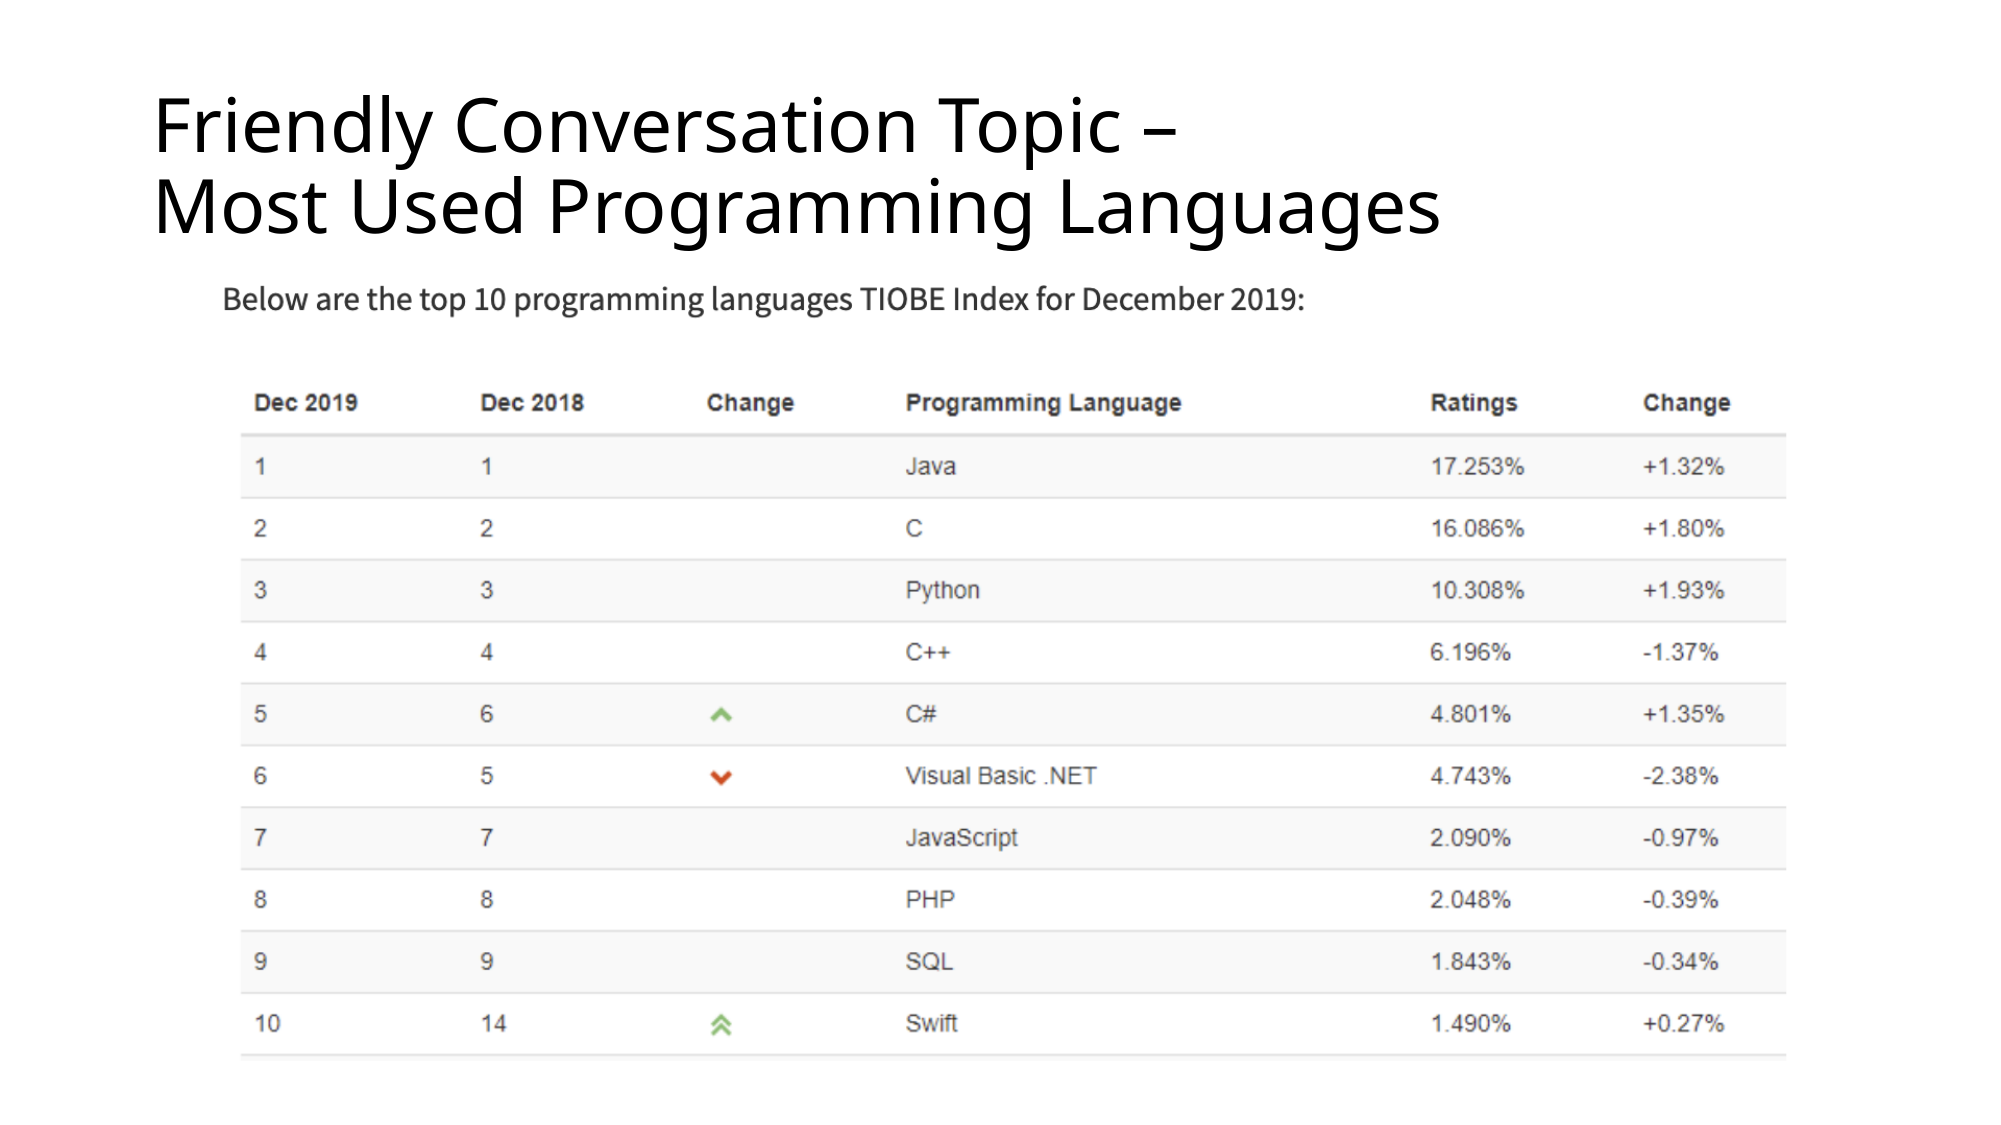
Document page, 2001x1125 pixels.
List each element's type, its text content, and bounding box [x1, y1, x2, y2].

picture [196, 260, 1804, 1066]
title Friendly Conversation Topic – Most Used Programming Languages [137, 59, 1863, 278]
